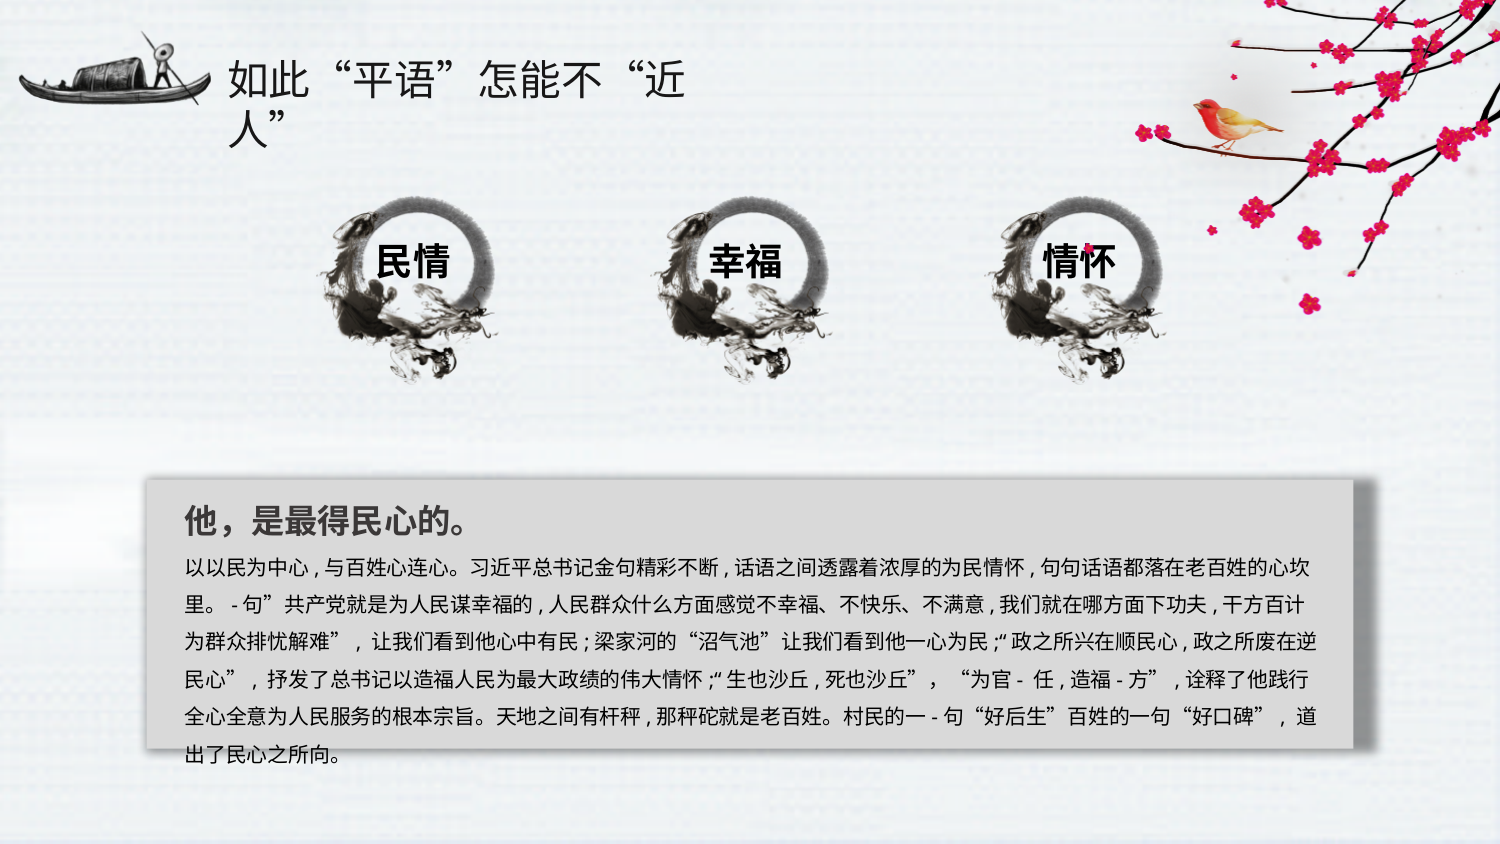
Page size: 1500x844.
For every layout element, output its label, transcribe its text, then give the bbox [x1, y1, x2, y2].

text_box 以以民为中心,与百姓心连心。习近平总书记金句精彩不断,话语之间透露着浓厚的为民情怀,句句话语都落在老百姓的心坎里。-句”共产党就是为人民谋幸福的,人民群众什么方面感觉不幸福、不快乐、不满意,我们就在哪方面下功夫,干方百计为群众排忧解难”, 让我们看到他心中有民;梁家河的“沼气池”让我们看到他一心为民;“政之所兴在顺民心,政之所废在逆民心”, 抒发了总书记以造福人民为最大政绩的伟大情怀;“生也沙丘,死也沙丘”，“为官- 任,造福-方”,诠释了他践行全心全意为人民服务的根本宗旨。天地之间有杆秤,那秤砣就是老百姓。村民的一-句“好后生”百姓的一句“好口碑”, 道出了民心之所向。 [170, 534, 1334, 774]
text_box 如此“平语”怎能不“近人” [212, 46, 758, 162]
text_box 他，是最得民心的。 [169, 492, 684, 548]
text_box [146, 479, 1354, 750]
picture [0, 0, 1500, 844]
